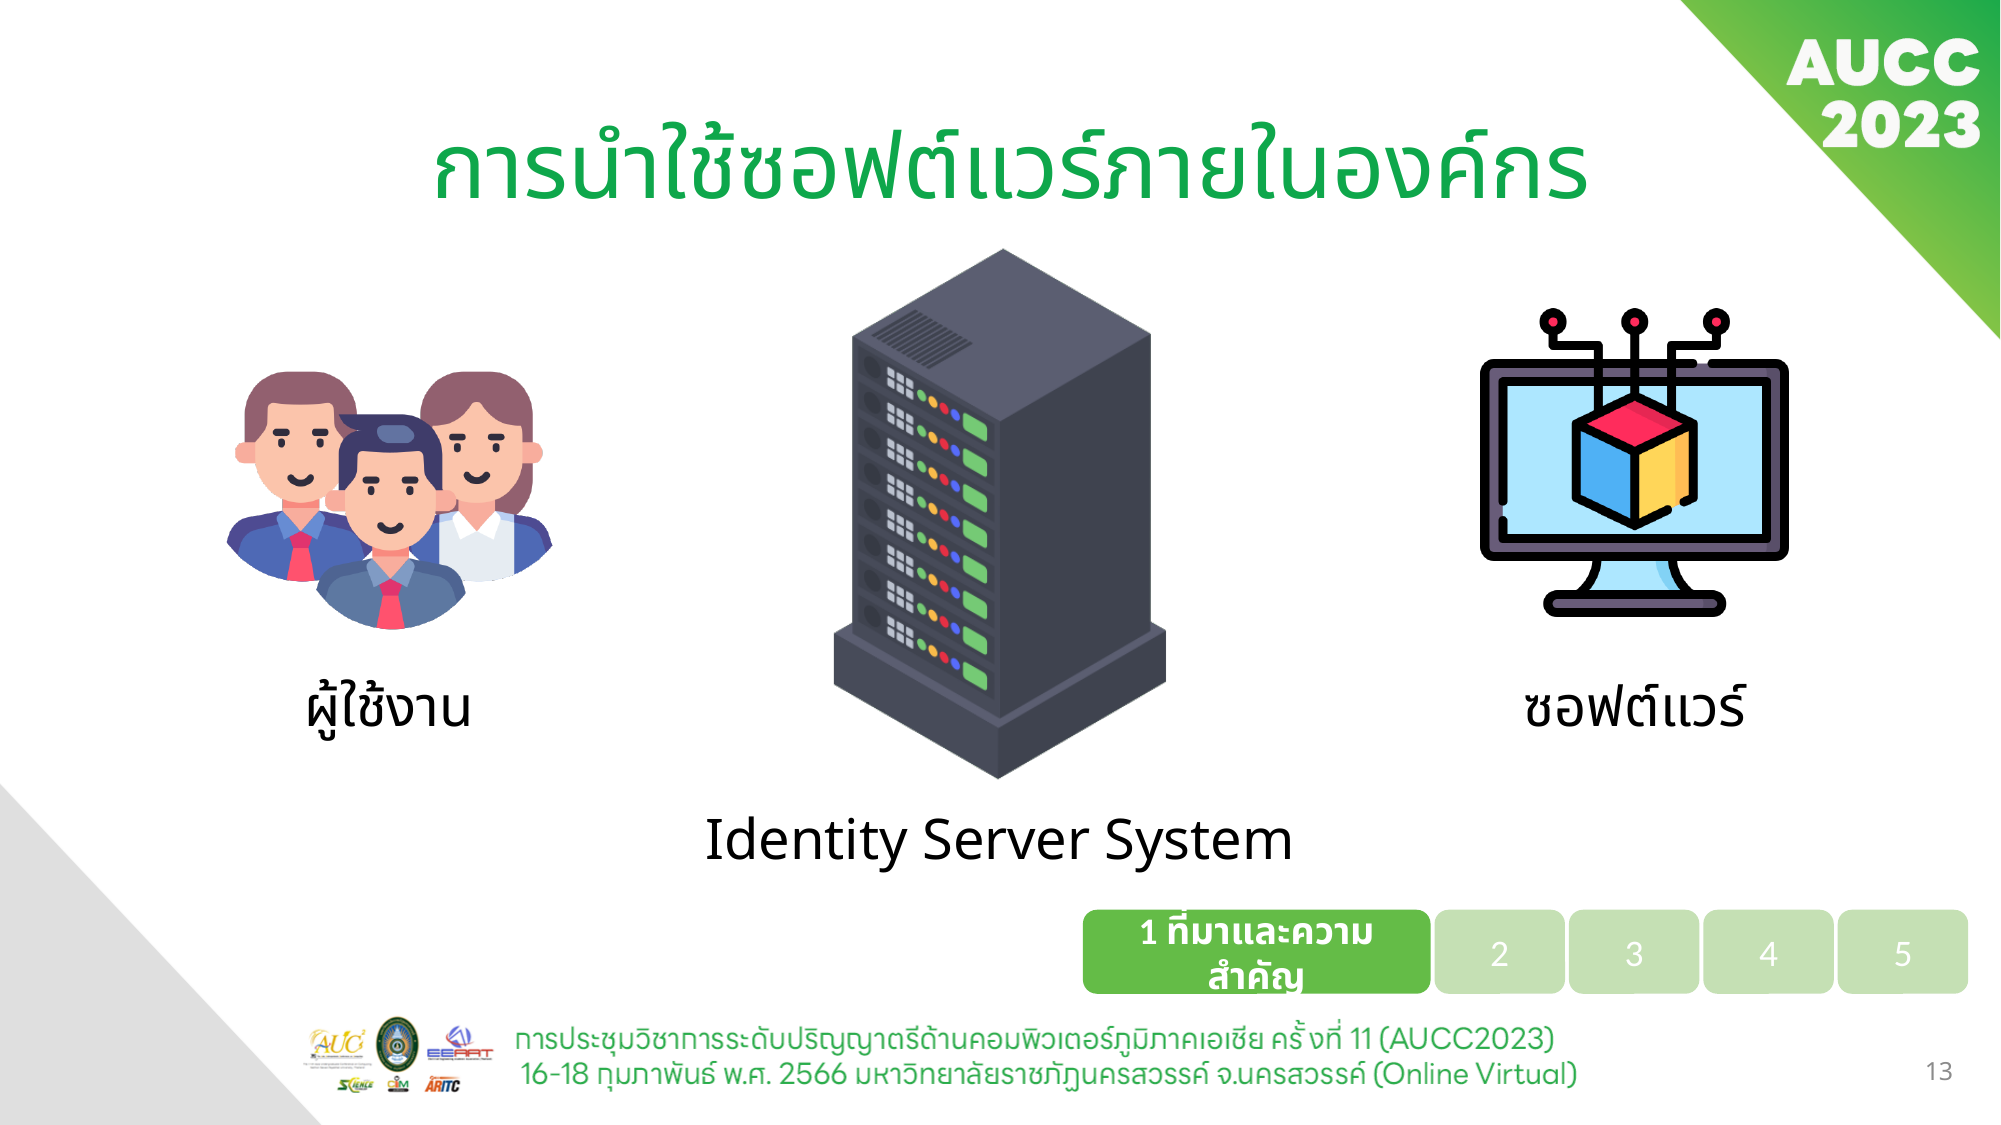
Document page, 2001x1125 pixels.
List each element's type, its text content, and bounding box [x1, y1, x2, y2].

list Identity Server System [634, 762, 1366, 879]
text_box 2 [1433, 908, 1567, 995]
text_box ผู้ใช้งาน [23, 630, 724, 746]
text_box 4 [1702, 908, 1835, 995]
text_box ซอฟต์แวร์ [1499, 630, 1771, 746]
text_box 1 ที่มาและความสำคัญ [1081, 908, 1432, 995]
text_box 3 [1567, 908, 1701, 995]
slide_number 13 [1656, 1042, 1969, 1103]
title การนำใช้ซอฟต์แวร์ภายในองค์กร [53, 59, 1969, 278]
picture [0, 0, 2001, 1125]
text_box 5 [1836, 908, 1970, 995]
